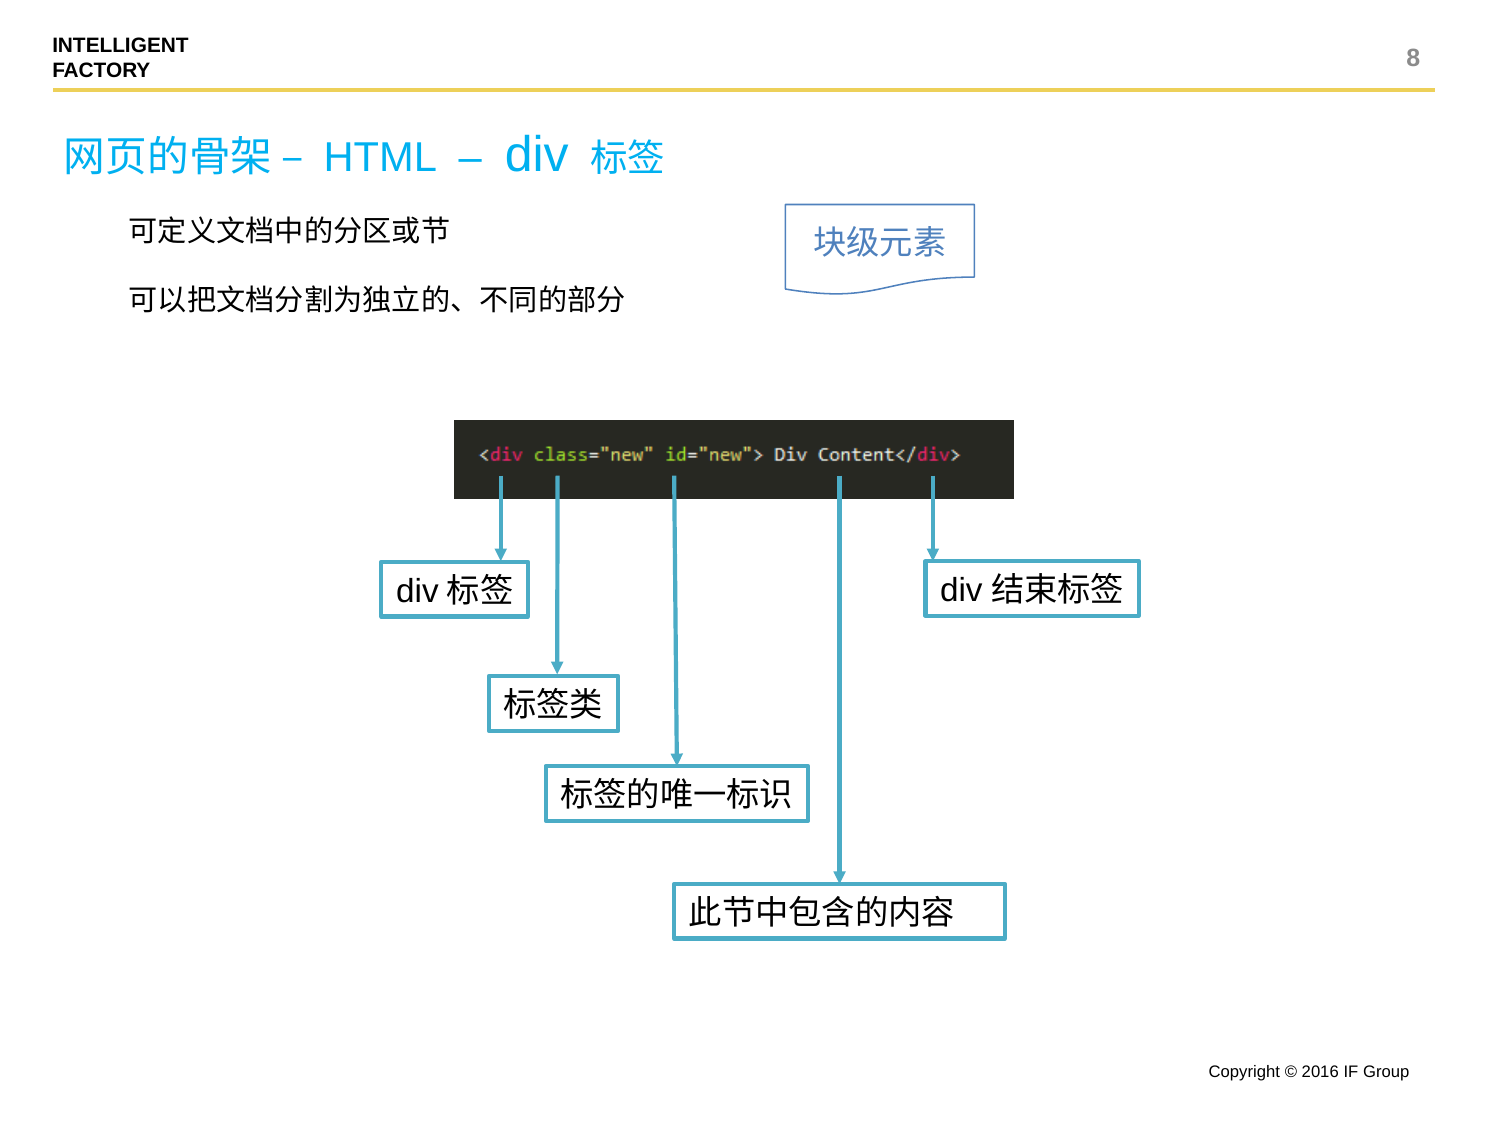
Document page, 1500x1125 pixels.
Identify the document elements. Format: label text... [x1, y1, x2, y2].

text_box 块级元素 [785, 204, 975, 294]
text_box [673, 475, 1006, 940]
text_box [487, 475, 620, 732]
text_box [927, 475, 1137, 617]
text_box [384, 475, 486, 618]
slide_number 8 [1085, 26, 1436, 87]
text_box 网页的骨架 – HTML – div 标签 [49, 113, 680, 189]
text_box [543, 475, 811, 822]
text_box 可定义文档中的分区或节 可以把文档分割为独立的、不同的部分 [114, 204, 641, 325]
picture [454, 420, 1015, 475]
